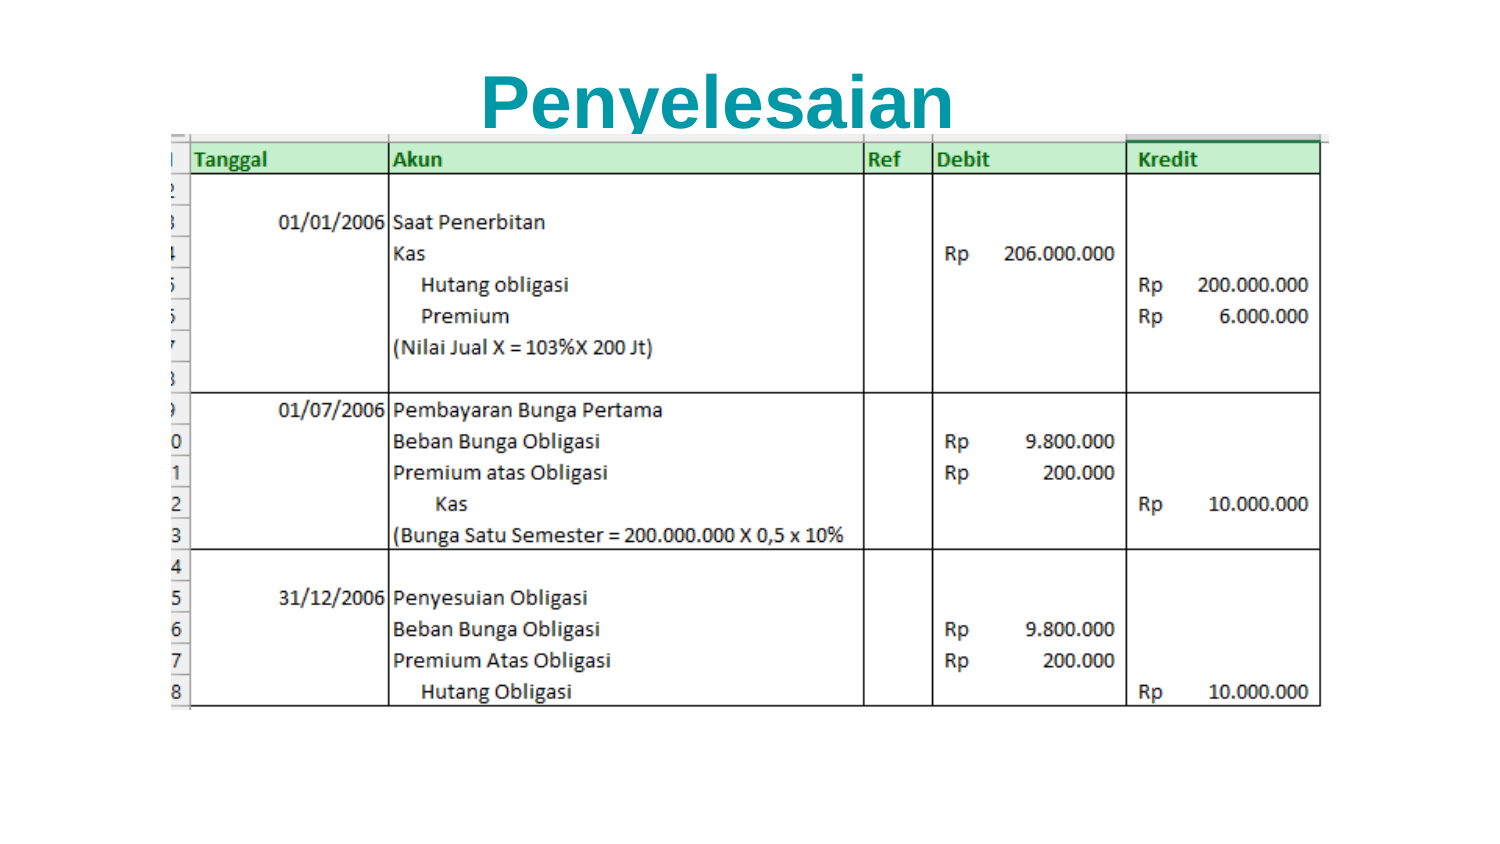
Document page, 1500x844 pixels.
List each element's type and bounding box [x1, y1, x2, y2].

picture [170, 134, 1330, 710]
text_box [466, 46, 971, 134]
